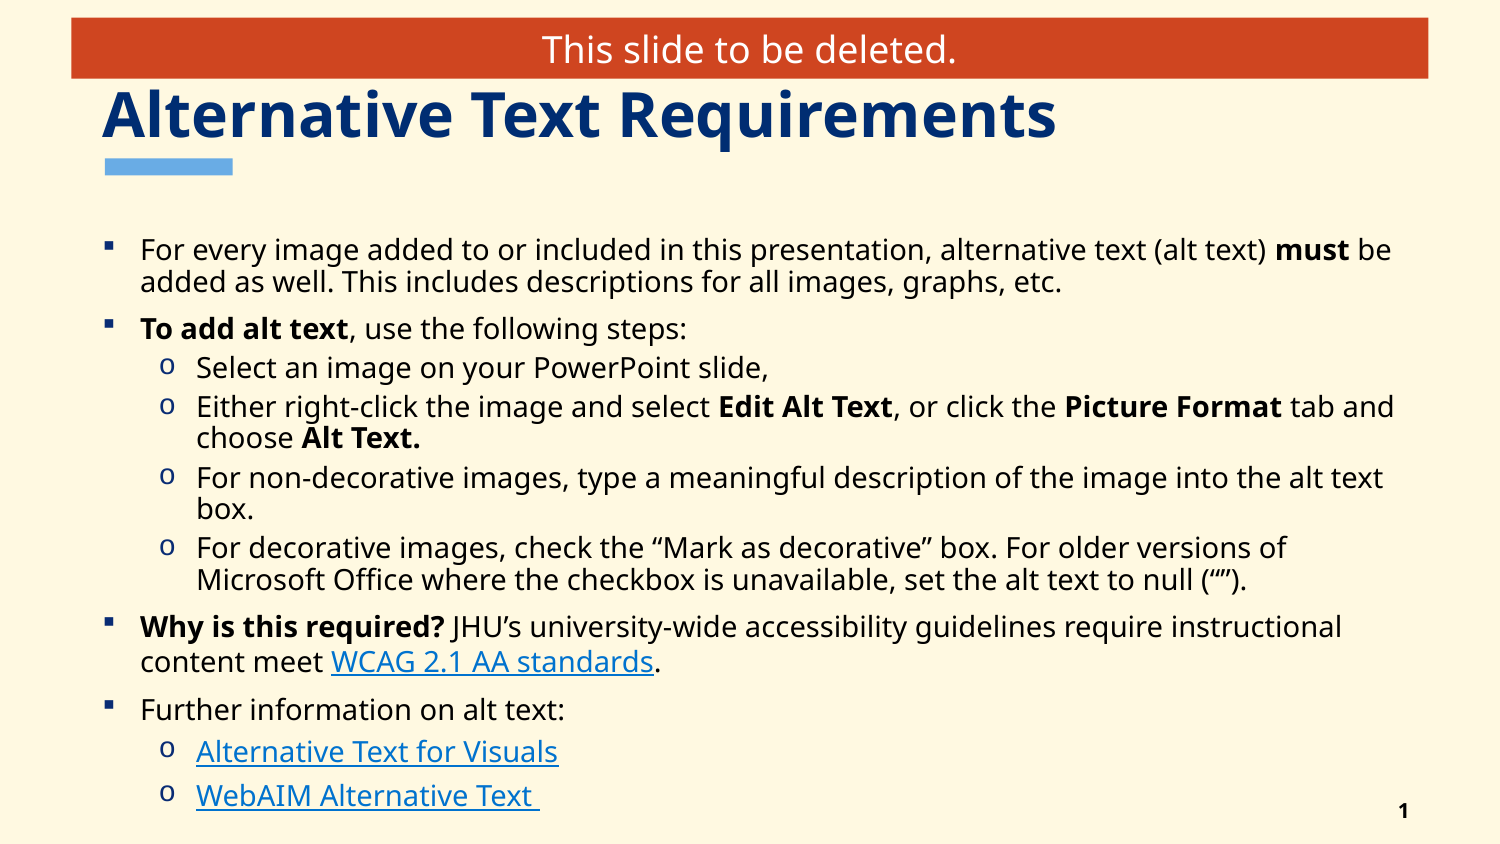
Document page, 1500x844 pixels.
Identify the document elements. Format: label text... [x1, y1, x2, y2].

title Alternative Text Requirements [87, 80, 1414, 159]
text_box This slide to be deleted. [70, 17, 1429, 80]
list For every image added to or included in this presentation, alternative text (alt text) must be added as well. This includes descriptions for all images, graphs, etc. To add alt text, use the following steps: Select an image on your PowerPoint slide, Either right-click the image and select Edit Alt Text, or click the Picture Format tab and choose Alt Text. For non-decorative images, type a meaningful description of the image into the alt text box. For decorative images, check the “Mark as decorative” box. For older versions of Microsoft Office where the checkbox is unavailable, set the alt text to null (“”). Why is this required? JHU’s university-wide accessibility guidelines require instructional content meet WCAG 2.1 AA standards. Further information on alt text: Alternative Text for Visuals WebAIM Alternative Text [87, 228, 1414, 733]
